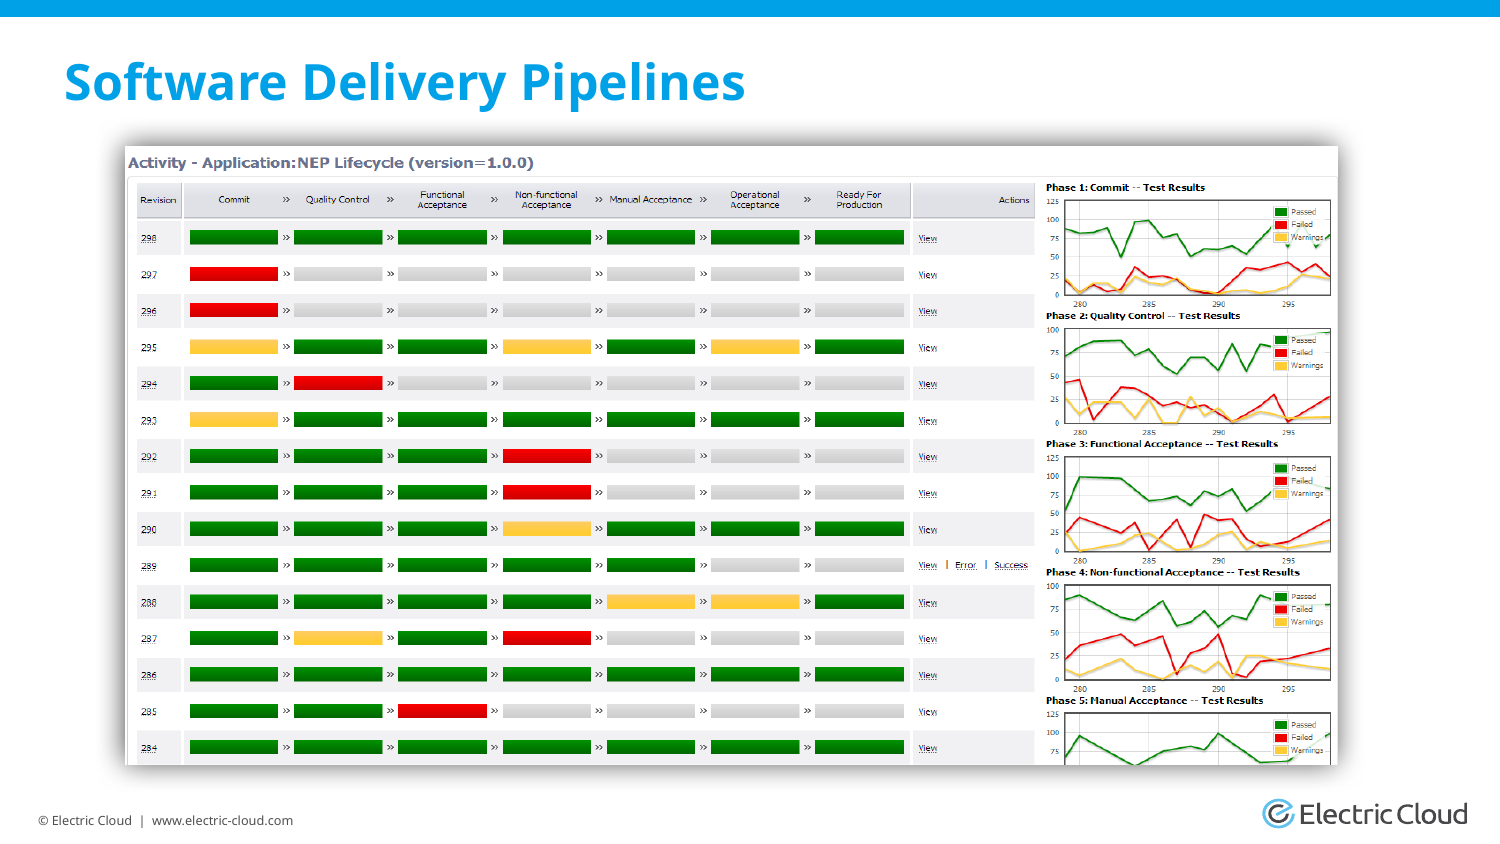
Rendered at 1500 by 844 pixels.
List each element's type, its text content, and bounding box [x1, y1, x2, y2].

picture [124, 146, 1338, 765]
title Software Delivery Pipelines [50, 42, 1385, 119]
